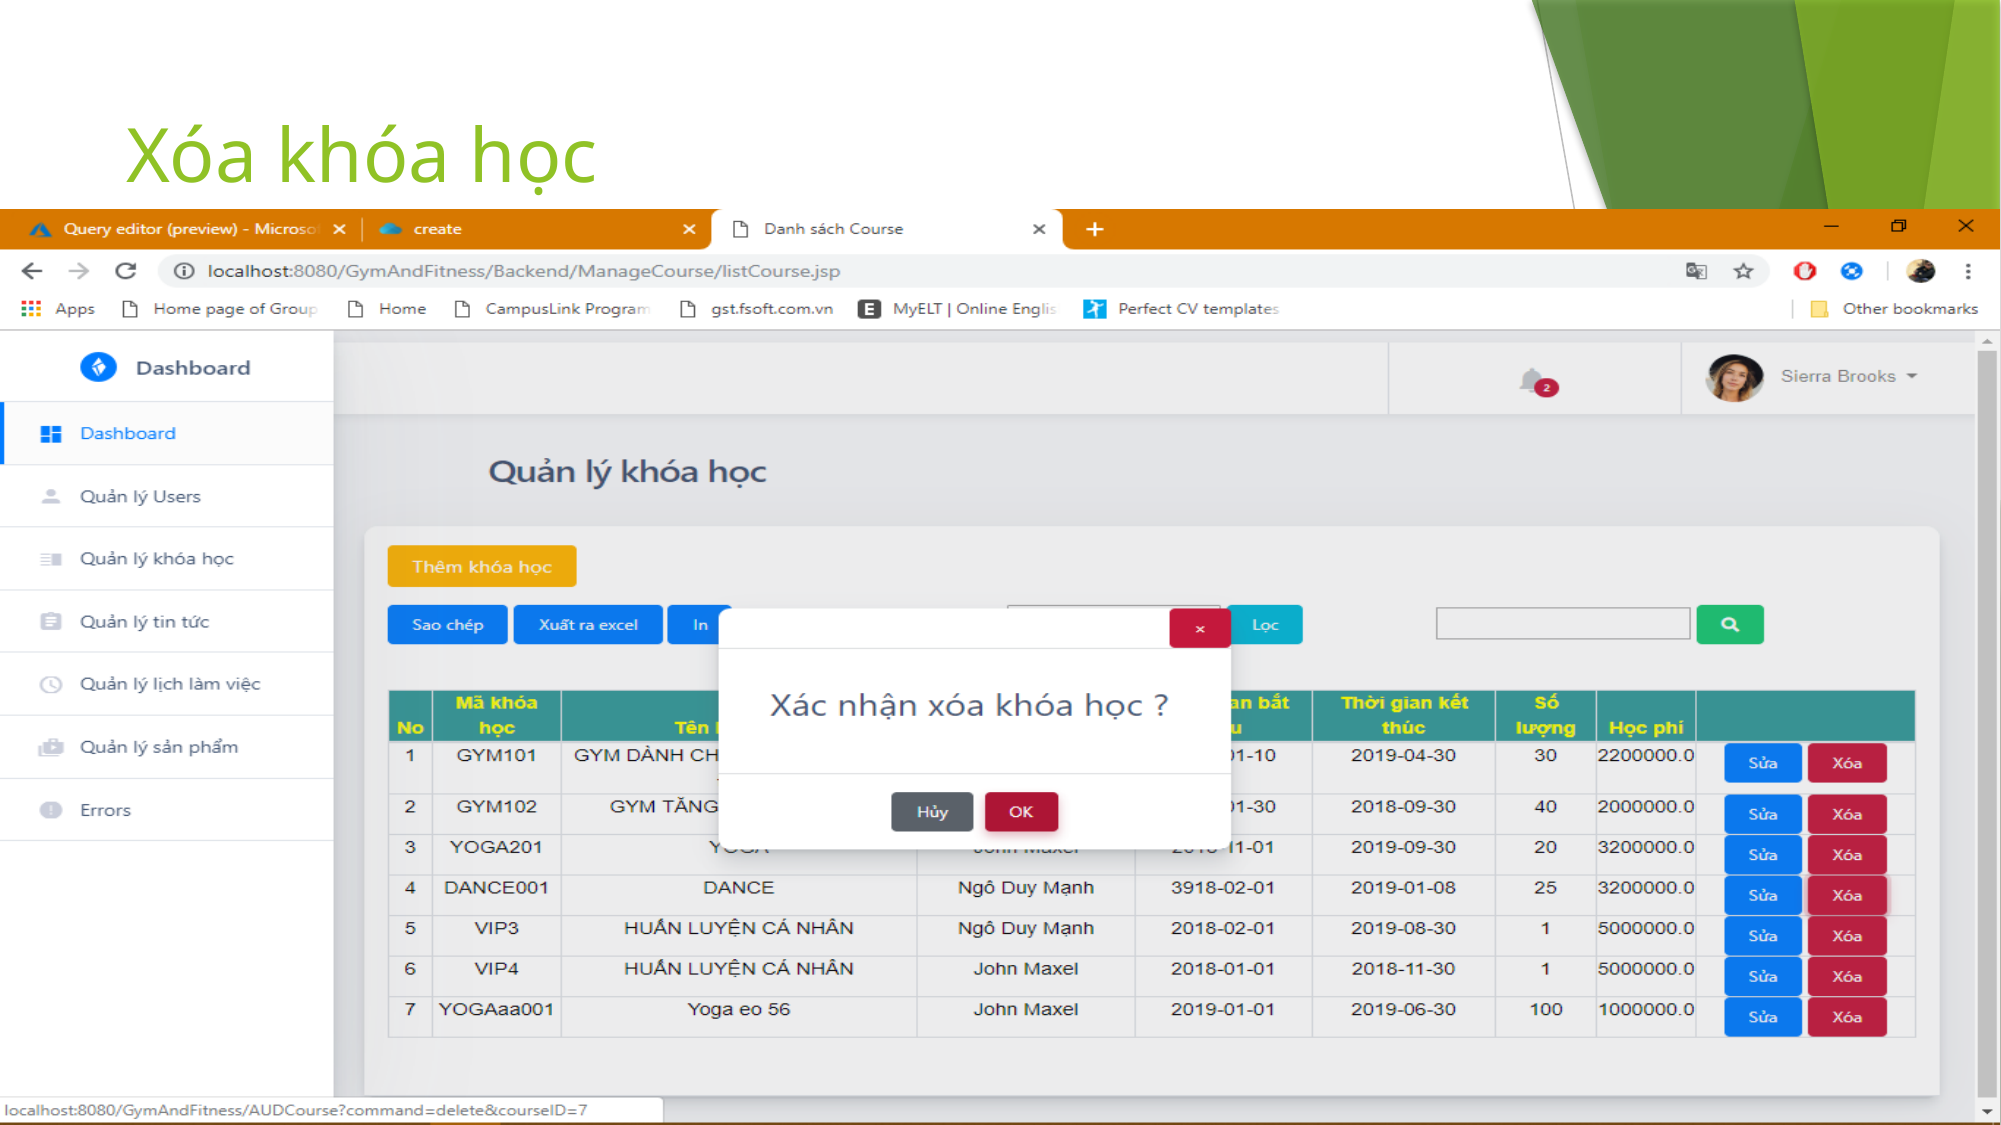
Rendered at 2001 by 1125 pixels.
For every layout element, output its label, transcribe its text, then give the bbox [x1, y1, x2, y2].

picture [0, 209, 2000, 1125]
title Xóa khóa học [111, 99, 1522, 207]
